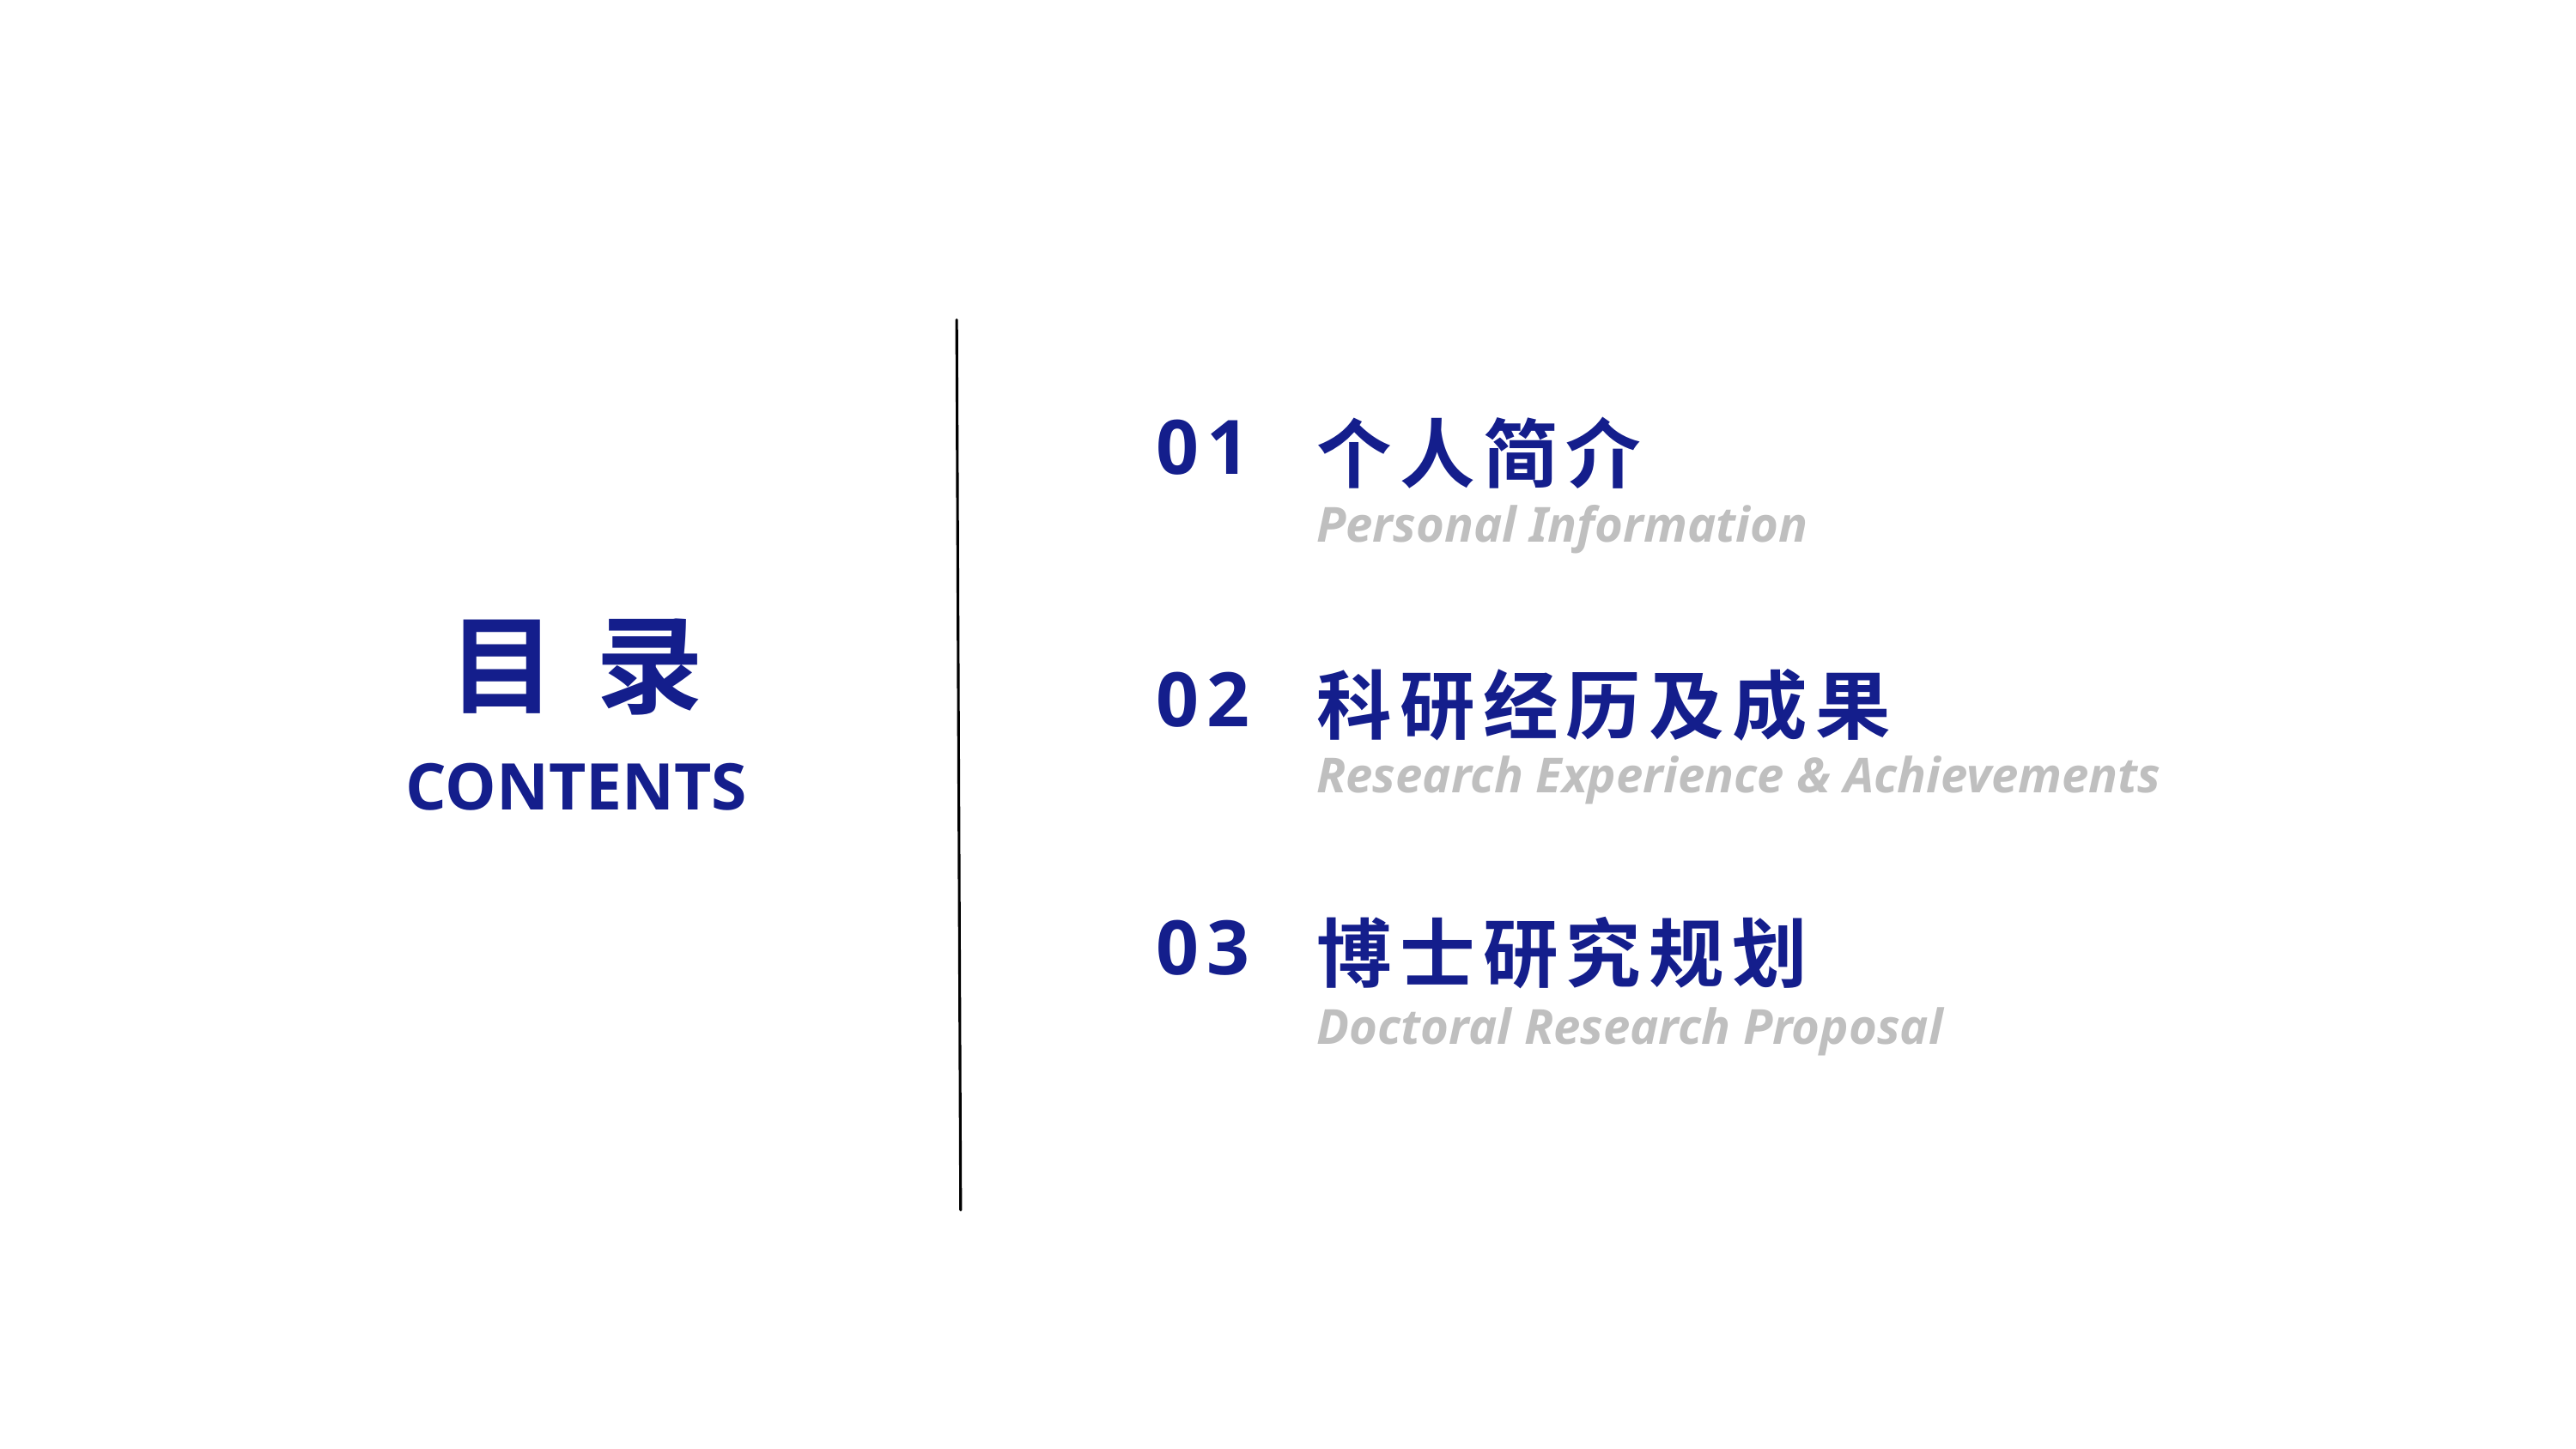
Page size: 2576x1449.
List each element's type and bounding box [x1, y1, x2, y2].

text_box [1316, 750, 2368, 829]
text_box [1316, 408, 2368, 499]
text_box [1156, 908, 1286, 1020]
text_box [400, 601, 753, 751]
text_box [1156, 660, 1286, 772]
text_box [1156, 408, 1286, 519]
text_box [1316, 908, 2368, 1001]
text_box [1316, 1001, 2368, 1080]
text_box [1316, 660, 2368, 749]
text_box [1316, 499, 2368, 579]
text_box [276, 753, 877, 852]
